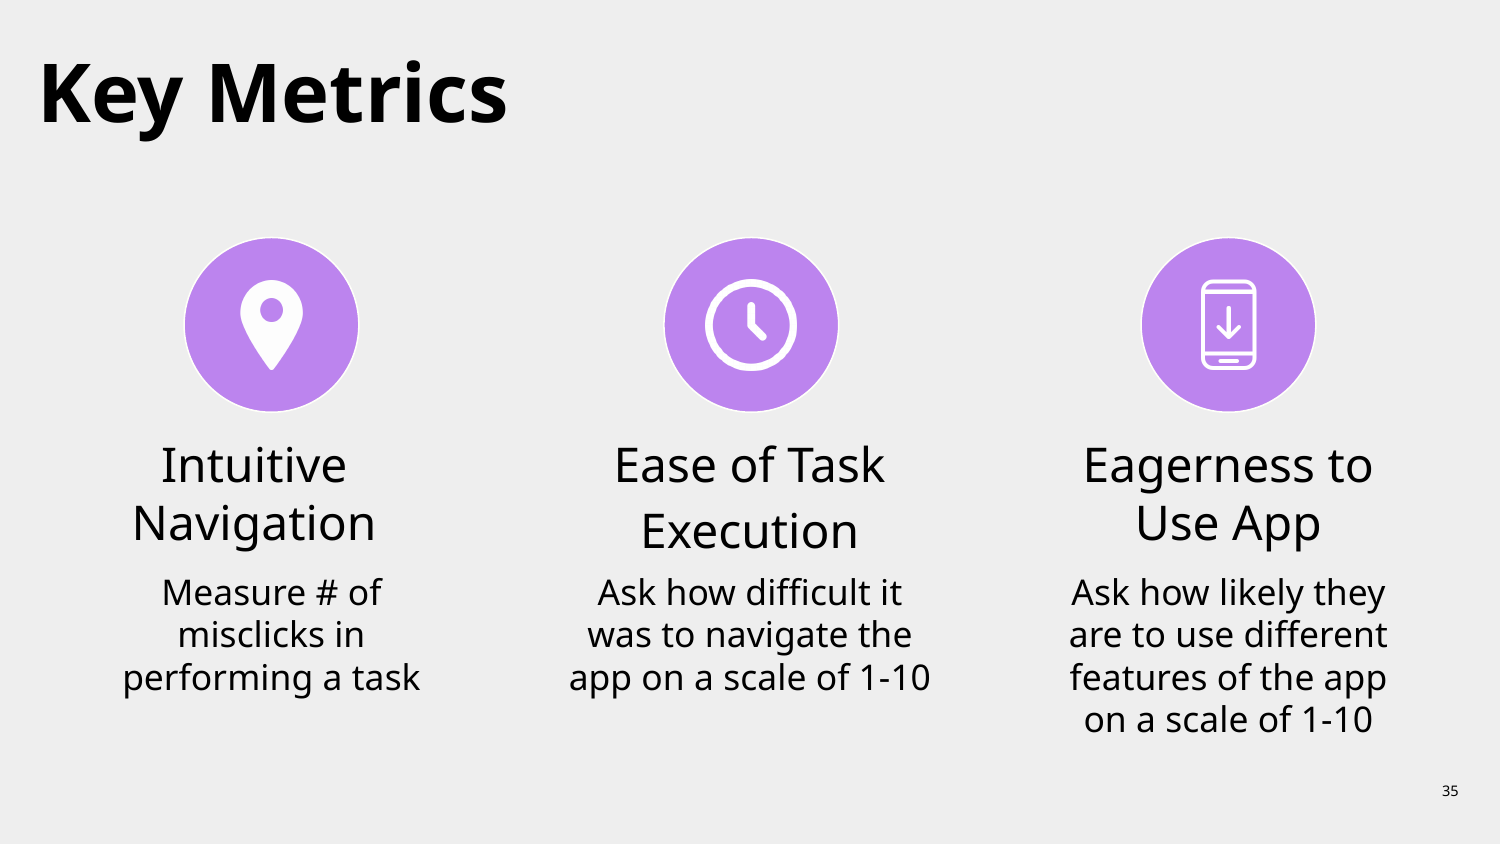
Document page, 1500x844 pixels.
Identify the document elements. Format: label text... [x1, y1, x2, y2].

list Ask how difficult it was to navigate the app on a scale of 1-10 [568, 569, 932, 844]
text_box [663, 237, 839, 413]
picture [225, 277, 318, 373]
subtitle Ease of Task Execution [568, 476, 932, 509]
text_box [1141, 237, 1316, 413]
list Ask how likely they are to use different features of the app on a scale of 1-10 [1047, 569, 1410, 844]
list Measure # of misclicks in performing a task [90, 569, 453, 844]
subtitle Intuitive Navigation [90, 476, 453, 509]
subtitle Eagerness to Use App [1047, 476, 1410, 509]
text_box [184, 237, 359, 413]
title Key Metrics [22, 37, 1086, 209]
picture [1177, 273, 1280, 376]
picture [705, 279, 798, 371]
